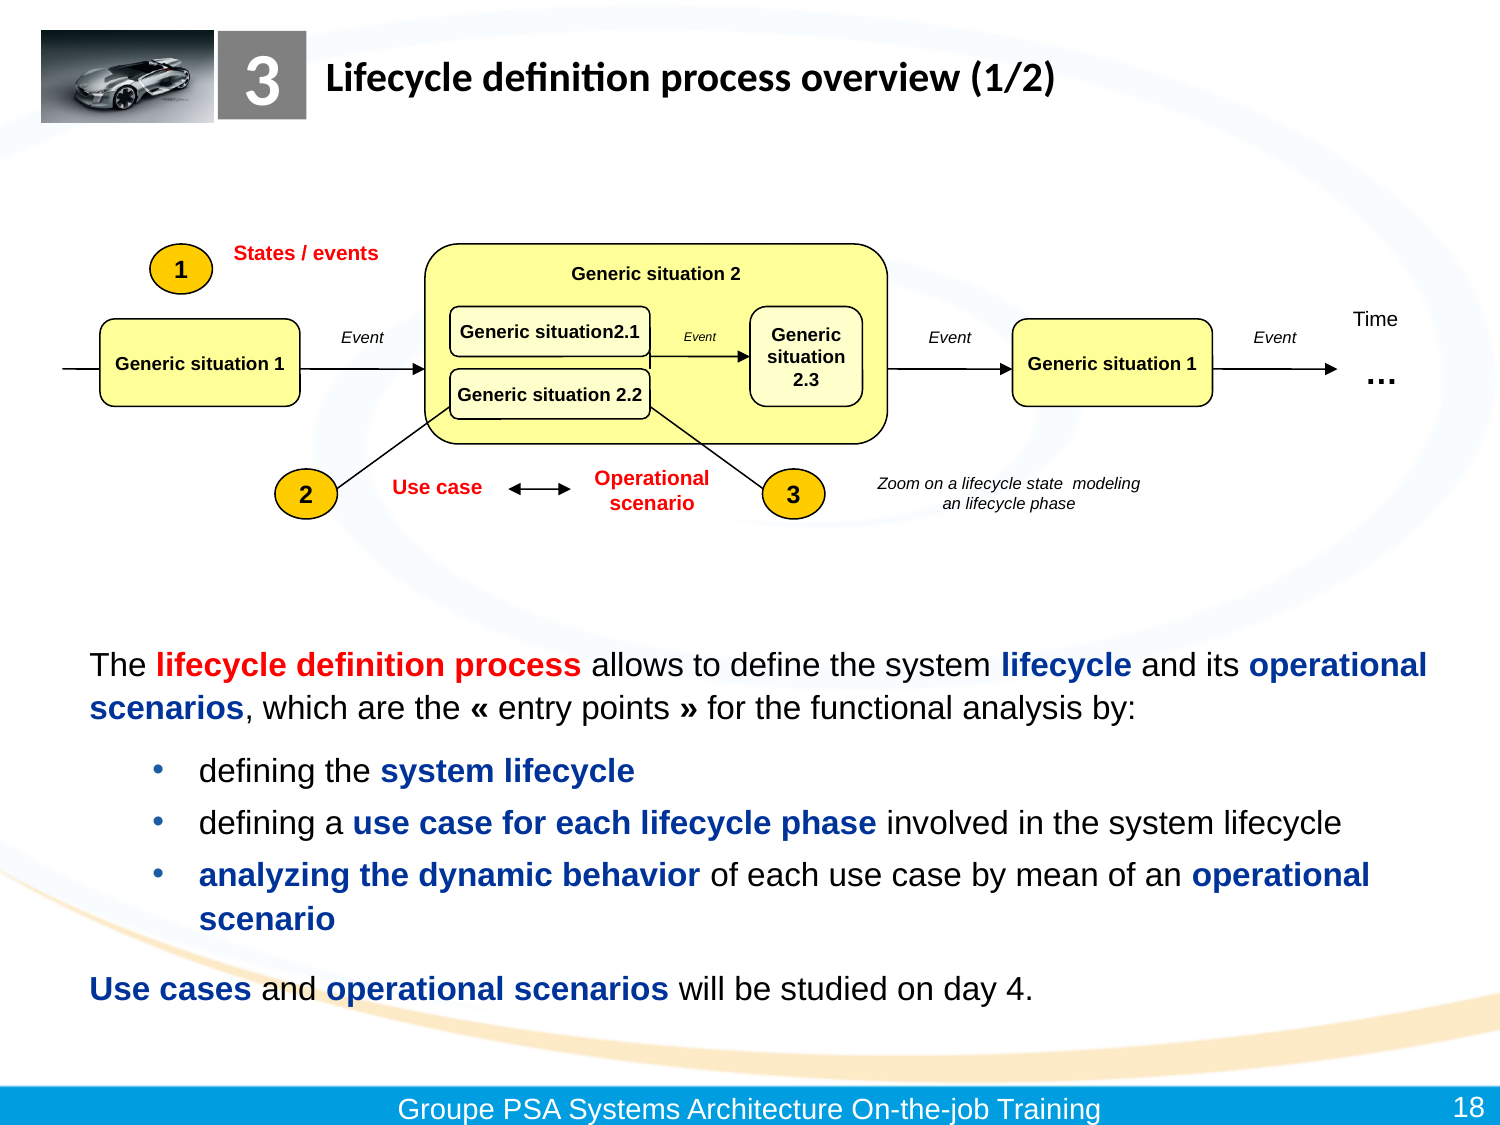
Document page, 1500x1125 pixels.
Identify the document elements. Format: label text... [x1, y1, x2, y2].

text_box [1213, 362, 1338, 376]
text_box States / events [212, 231, 400, 272]
text_box Generic situation 2.2 [450, 368, 651, 419]
text_box Generic situation 1 [99, 318, 301, 407]
text_box Zoom on a lifecycle state modeling an lifecycle phase [859, 465, 1160, 521]
slide_number 18 [1149, 1081, 1500, 1125]
text_box Event [887, 318, 1013, 355]
picture [41, 30, 214, 123]
text_box Operational scenario [562, 456, 742, 522]
text_box Event [300, 318, 425, 355]
text_box Generic situation 2 [424, 243, 888, 444]
text_box 3 [762, 468, 825, 519]
text_box 2 [274, 468, 338, 519]
text_box The lifecycle definition process allows to define the system lifecycle and its operational scenarios, which are the « entry points » for the functional analysis by: defining the system lifecycle defining a use case for each lifecycle phase involved in the system lifecycle analyzing the dynamic behavior of each use case by mean of an operational scenario Use cases and operational scenarios will be studied on day 4. [74, 631, 1456, 1015]
title Lifecycle definition process overview (1/2) [310, 30, 1483, 120]
text_box Time [1337, 298, 1413, 339]
text_box [508, 482, 571, 496]
text_box … [1350, 343, 1413, 400]
text_box Generic situation2.1 [450, 306, 651, 357]
text_box 1 [149, 243, 213, 294]
text_box Generic situation 1 [1012, 318, 1213, 407]
text_box Event [669, 321, 731, 352]
text_box [887, 362, 1012, 376]
text_box Event [1212, 318, 1338, 355]
text_box Generic situation 2.3 [750, 306, 863, 407]
footer Groupe PSA Systems Architecture On-the-job Training [319, 1083, 1181, 1125]
list 3 [217, 30, 307, 120]
text_box [650, 350, 750, 363]
text_box [300, 362, 425, 376]
text_box Use case [362, 465, 513, 507]
